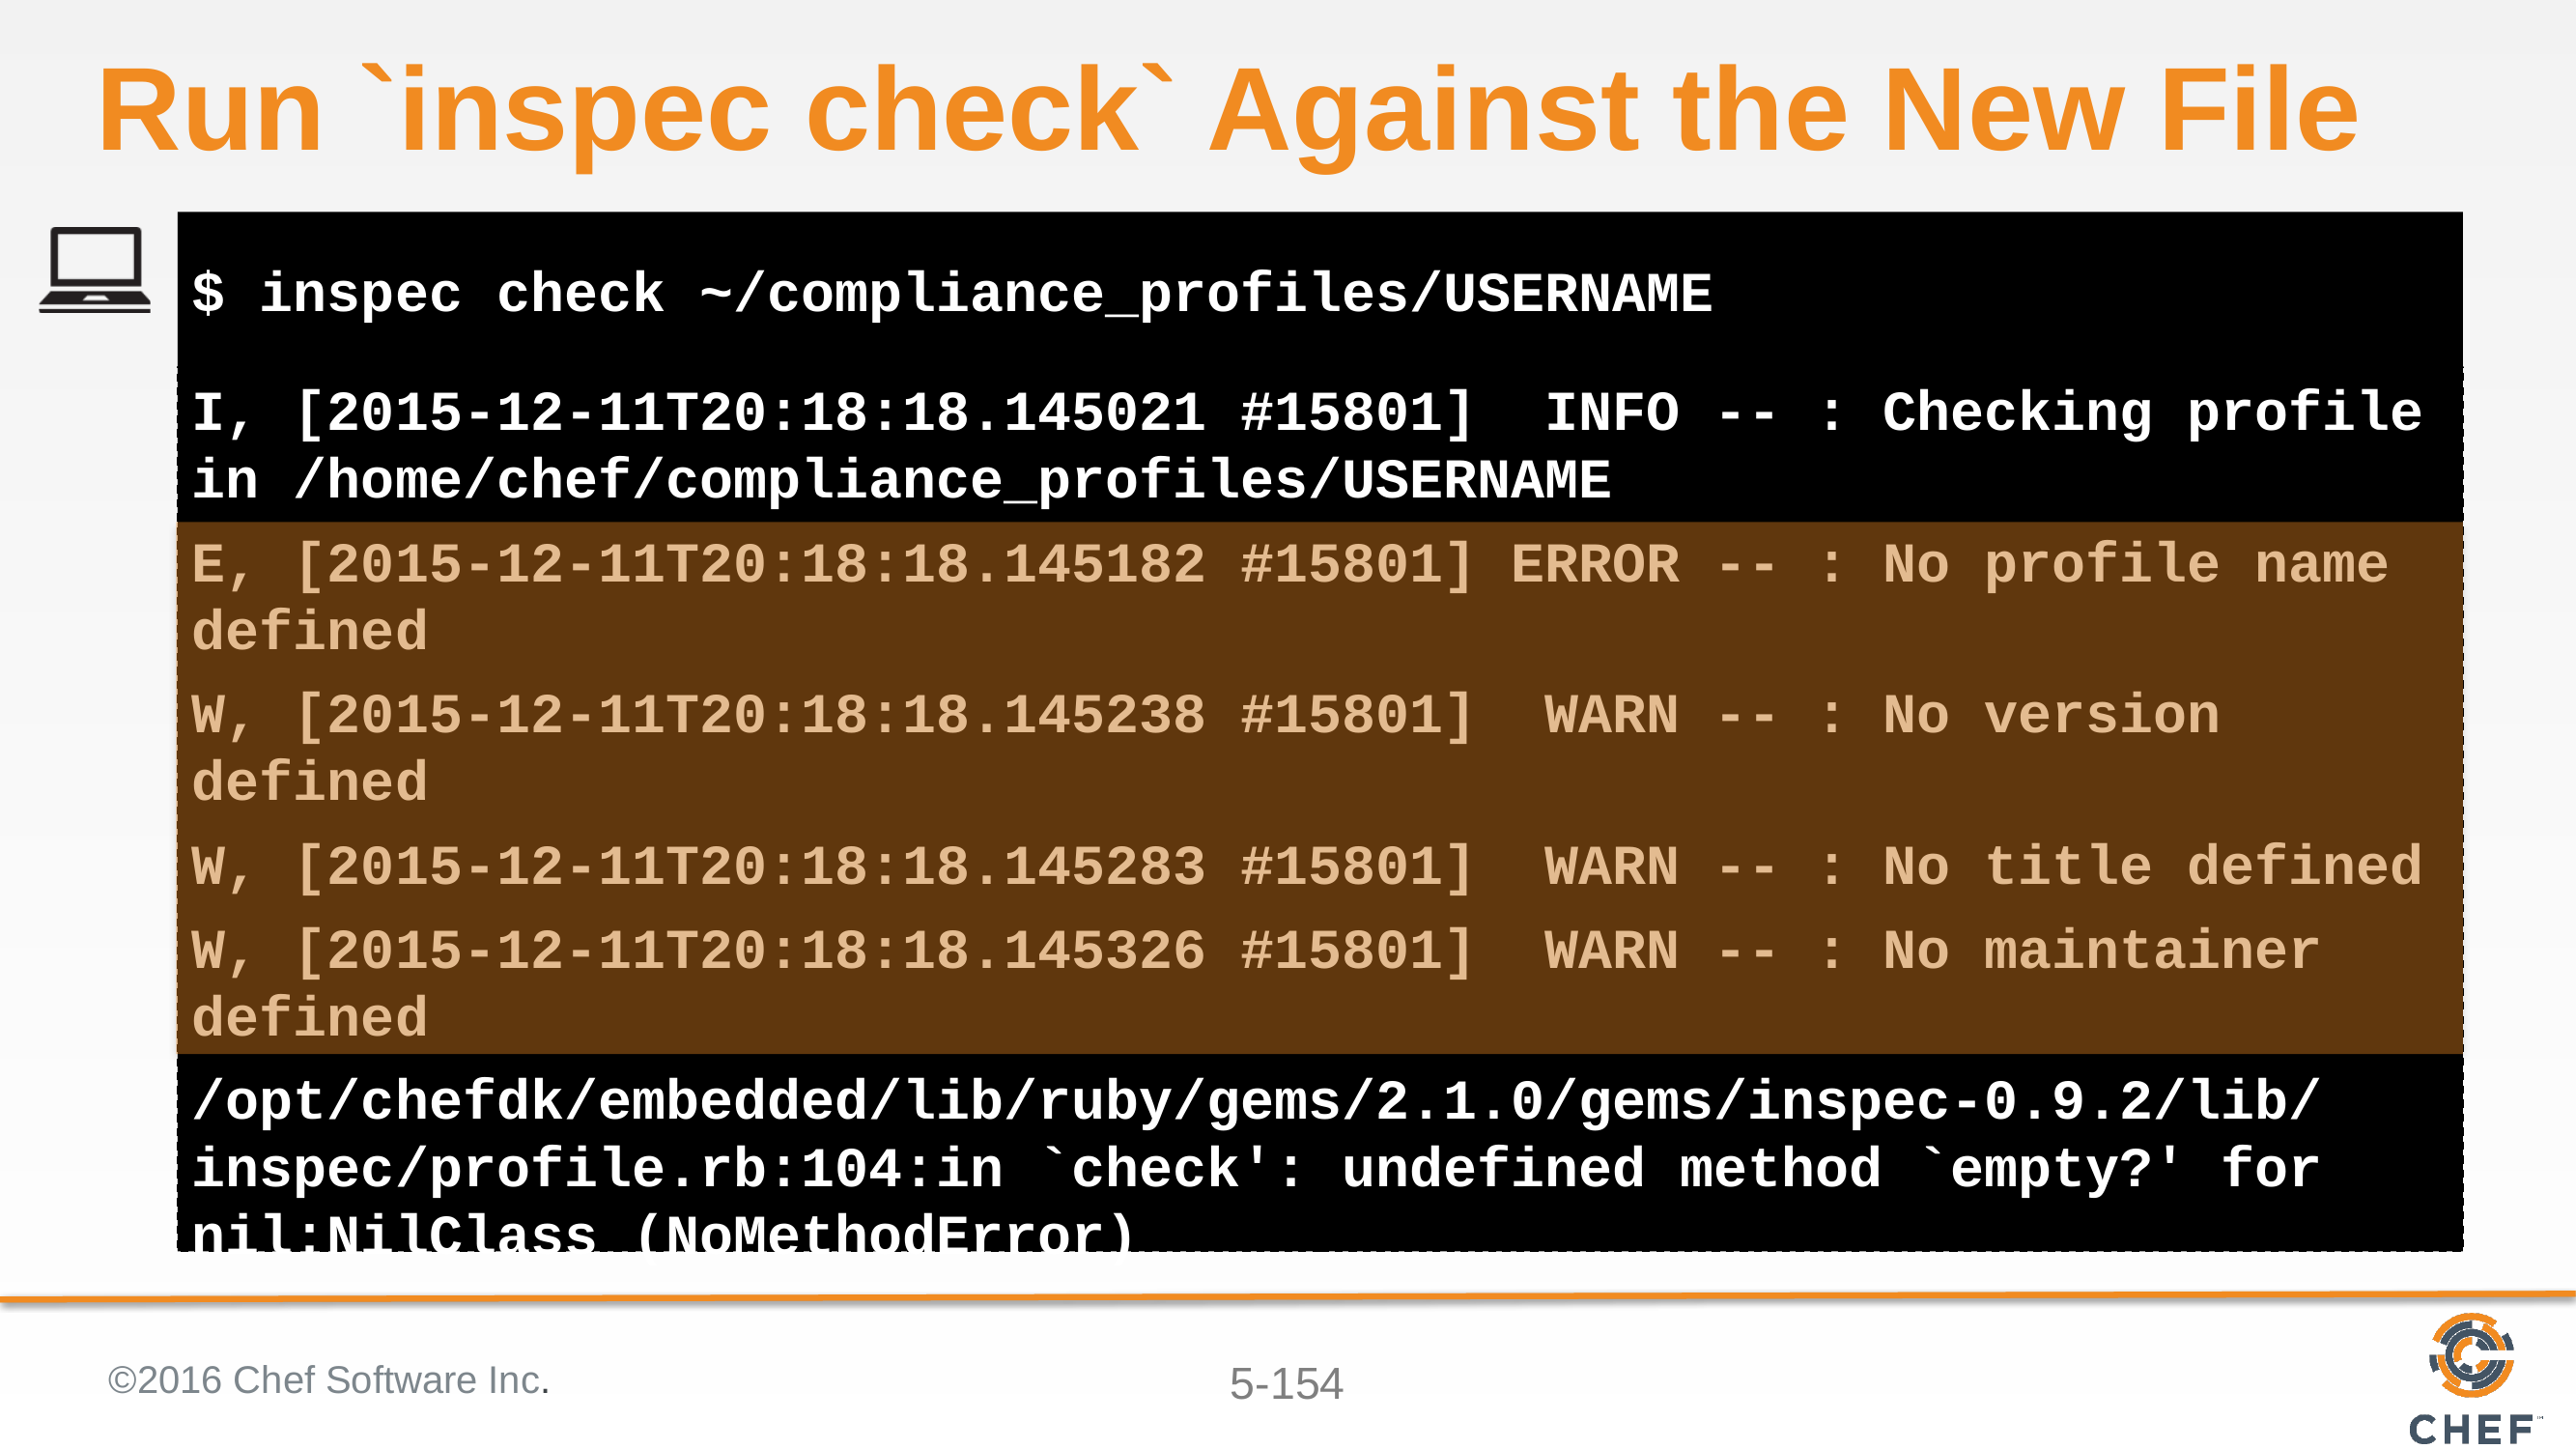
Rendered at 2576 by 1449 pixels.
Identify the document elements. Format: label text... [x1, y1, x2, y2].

picture [2399, 1297, 2551, 1449]
title Run `inspec check` Against the New File [96, 48, 2463, 180]
text_box [176, 522, 2464, 1055]
list I, [2015-12-11T20:18:18.145021 #15801] INFO -- : Checking profile in /home/chef/compliance_profiles/USERNAME E, [2015-12-11T20:18:18.145182 #15801] ERROR -- : No profile name defined W, [2015-12-11T20:18:18.145238 #15801] WARN -- : No version defined W, [2015-12-11T20:18:18.145283 #15801] WARN -- : No title defined W, [2015-12-11T20:18:18.145326 #15801] WARN -- : No maintainer defined /opt/chefdk/embedded/lib/ruby/gems/2.1.0/gems/inspec-0.9.2/lib/inspec/profile.rb:104:in `check': undefined method `empty?' for nil:NilClass (NoMethodError) [177, 366, 2464, 521]
list I, [2015-12-11T20:18:18.145021 #15801] INFO -- : Checking profile in /home/chef/compliance_profiles/USERNAME E, [2015-12-11T20:18:18.145182 #15801] ERROR -- : No profile name defined W, [2015-12-11T20:18:18.145238 #15801] WARN -- : No version defined W, [2015-12-11T20:18:18.145283 #15801] WARN -- : No title defined W, [2015-12-11T20:18:18.145326 #15801] WARN -- : No maintainer defined /opt/chefdk/embedded/lib/ruby/gems/2.1.0/gems/inspec-0.9.2/lib/inspec/profile.rb:104:in `check': undefined method `empty?' for nil:NilClass (NoMethodError) [177, 1065, 2464, 1252]
list $ inspec check ~/compliance_profiles/USERNAME [177, 212, 2463, 367]
